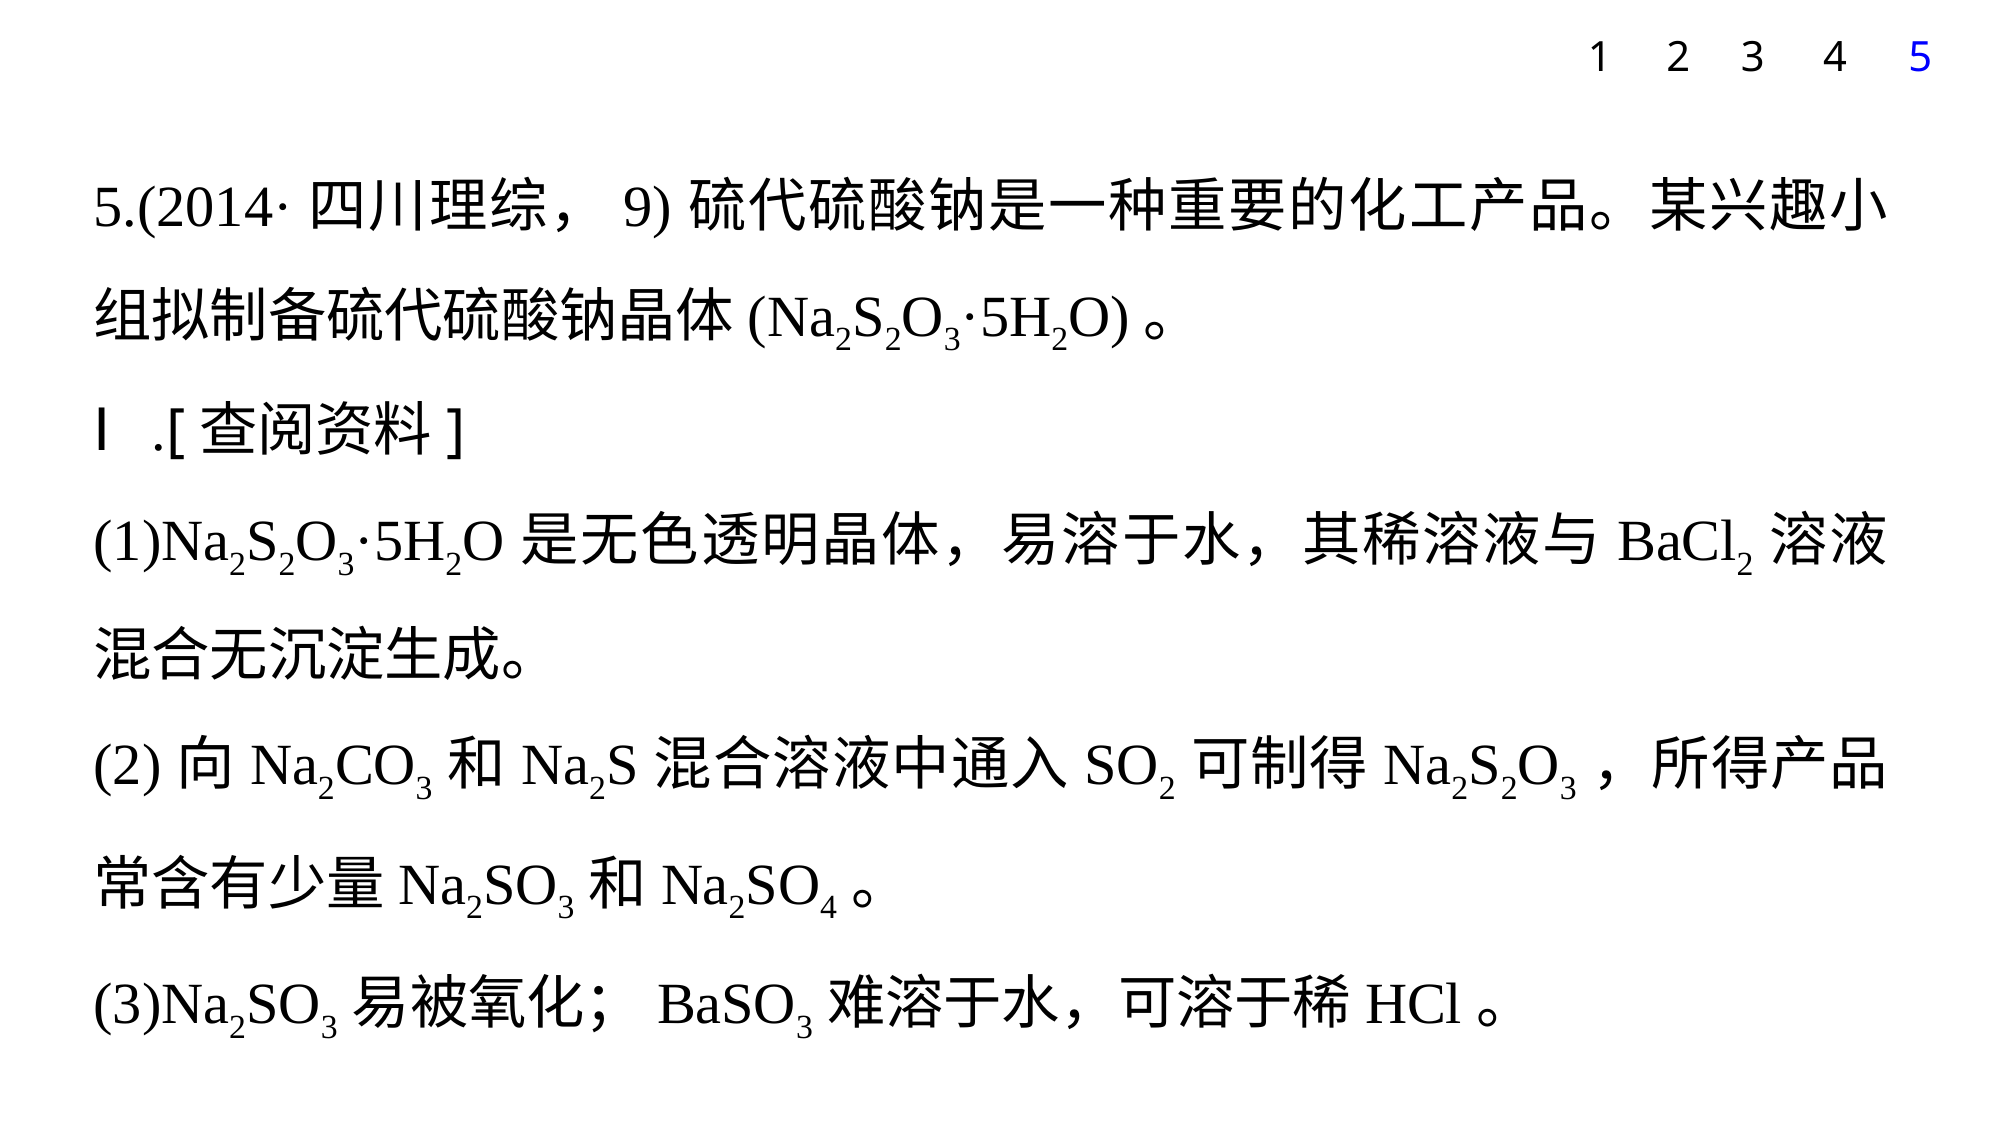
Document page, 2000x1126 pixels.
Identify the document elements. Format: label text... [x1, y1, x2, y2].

text_box 4 [1802, 7, 1868, 102]
text_box 1 [1566, 7, 1632, 102]
text_box 2 [1649, 7, 1711, 102]
text_box 3 [1727, 7, 1785, 102]
text_box 5 [1887, 7, 1953, 102]
text_box 5.(2014·四川理综，9)硫代硫酸钠是一种重要的化工产品。某兴趣小组拟制备硫代硫酸钠晶体(Na2S2O3·5H2O)。 Ⅰ.[查阅资料] (1)Na2S2O3·5H2O是无色透明晶体，易溶于水，其稀溶液与BaCl2溶液混合无沉淀生成。 (2)向Na2CO3和Na2S混合溶液中通入SO2可制得Na2S2O3，所得产品常含有少量Na2SO3和Na2SO4。 (3)Na2SO3易被氧化；BaSO3难溶于水，可溶于稀HCl。 [78, 125, 1903, 1053]
